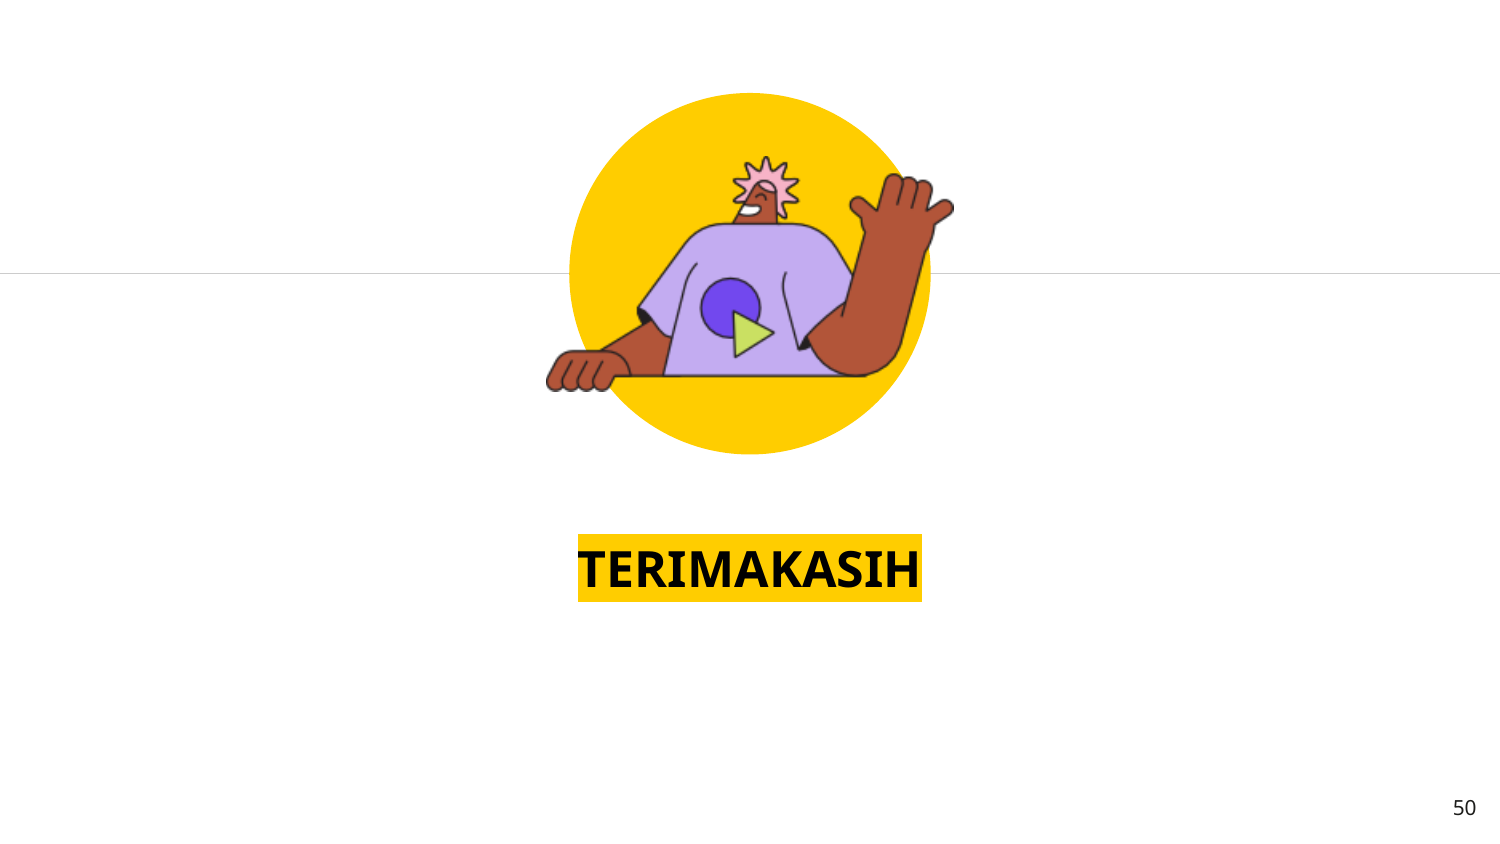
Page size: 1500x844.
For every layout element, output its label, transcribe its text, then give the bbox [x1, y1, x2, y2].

title TERIMAKASIH [320, 472, 1180, 663]
slide_number 50 [1401, 779, 1492, 844]
picture [546, 155, 954, 392]
text_box [621, 401, 879, 455]
text_box [614, 92, 886, 154]
